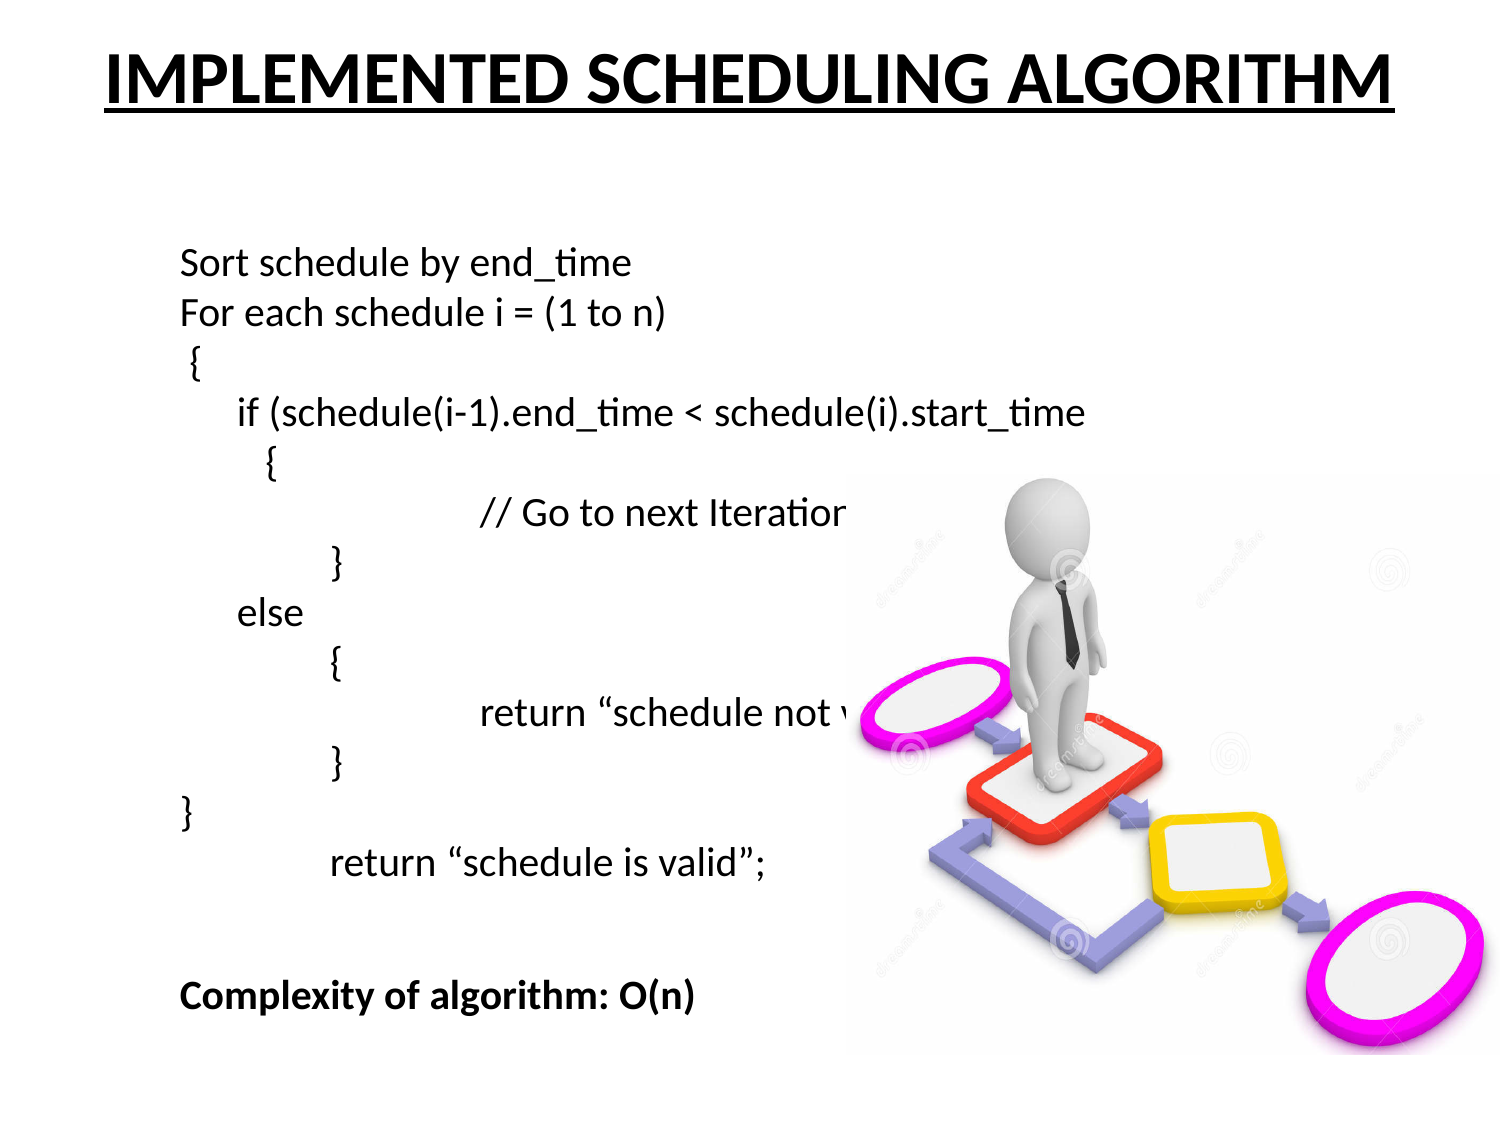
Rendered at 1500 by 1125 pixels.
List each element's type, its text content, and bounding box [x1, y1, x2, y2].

picture [845, 474, 1500, 1055]
text_box Sort schedule by end_time For each schedule i = (1 to n) { if (schedule(i-1).end_time < schedule(i).start_time { // Go to next Iteration } else { return “schedule not valid”; } } return “schedule is valid”; [165, 227, 1313, 893]
text_box Complexity of algorithm: O(n) [165, 960, 840, 1026]
text_box IMPLEMENTED SCHEDULING ALGORITHM [89, 20, 1411, 126]
